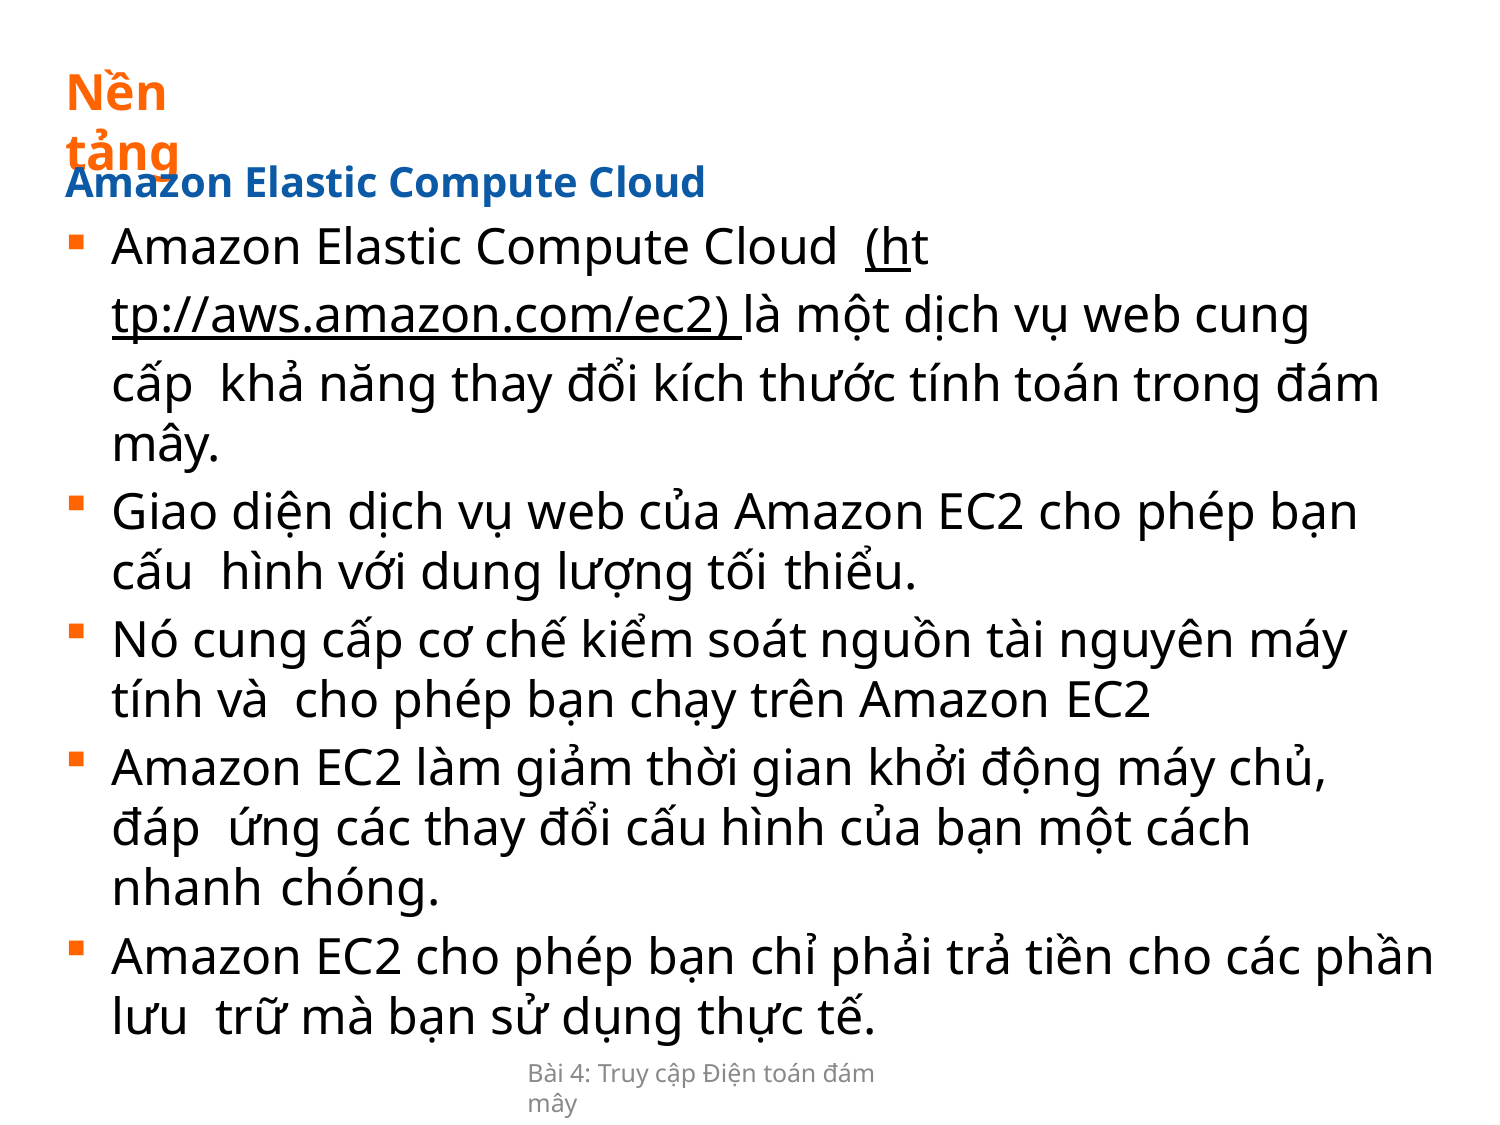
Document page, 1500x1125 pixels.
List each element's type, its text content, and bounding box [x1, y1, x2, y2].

text_box Bài 4: Truy cập Điện toán đám mây [525, 1055, 924, 1118]
title Nền tảng [62, 58, 286, 147]
text_box Amazon Elastic Compute Cloud Amazon Elastic Compute Cloud (http://aws.amazon.com/ec2) là một dịch vụ web cung cấp khả năng thay đổi kích thước tính toán trong đám mây. Giao diện dịch vụ web của Amazon EC2 cho phép bạn cấu hình với dung lượng tối thiểu. Nó cung cấp cơ chế kiểm soát nguồn tài nguyên máy tính và cho phép bạn chạy trên Amazon EC2 Amazon EC2 làm giảm thời gian khởi động máy chủ, đáp ứng các thay đổi cấu hình của bạn một cách nhanh chóng. Amazon EC2 cho phép bạn chỉ phải trả tiền cho các phần lưu trữ mà bạn sử dụng thực tế. [62, 147, 1459, 1045]
